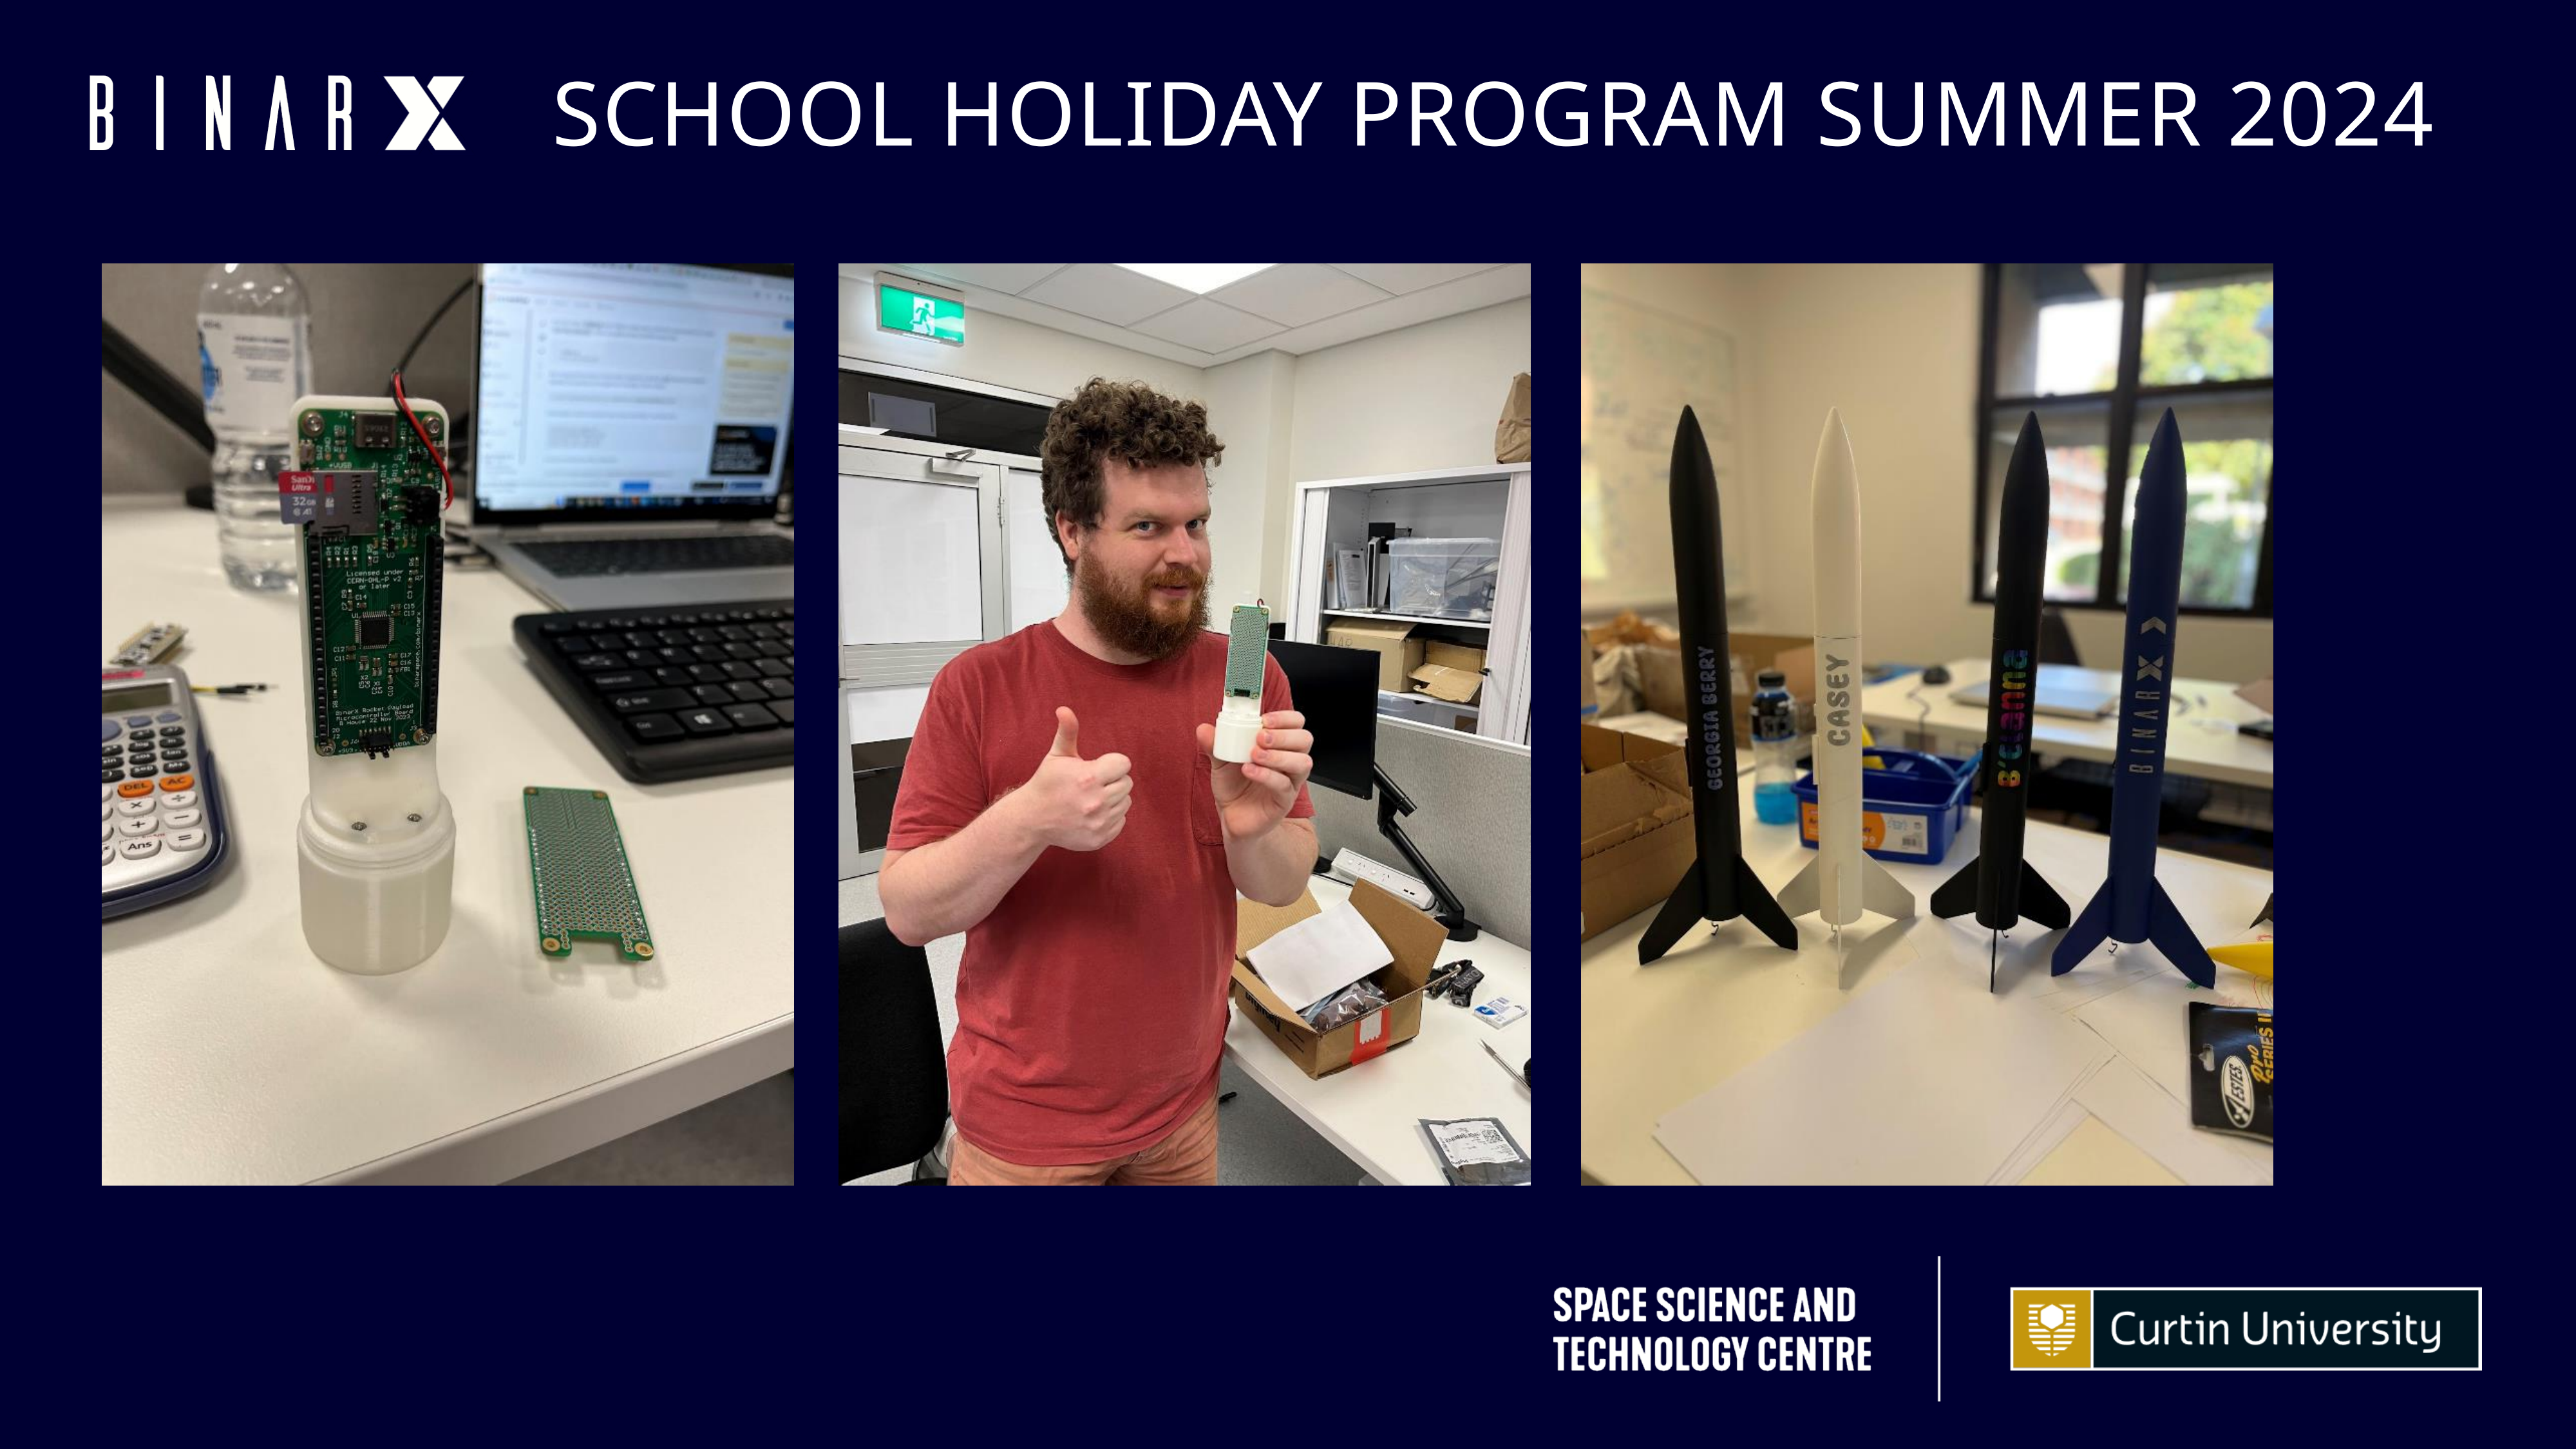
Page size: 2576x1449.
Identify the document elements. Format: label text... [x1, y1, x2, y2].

picture [1580, 263, 2273, 1186]
text_box SCHOOL HOLIDAY PROGRAM SUMMER 2024 [545, 79, 2451, 167]
picture [102, 263, 795, 1186]
picture [69, 60, 476, 164]
picture [838, 263, 1531, 1186]
picture [1553, 1255, 2482, 1403]
